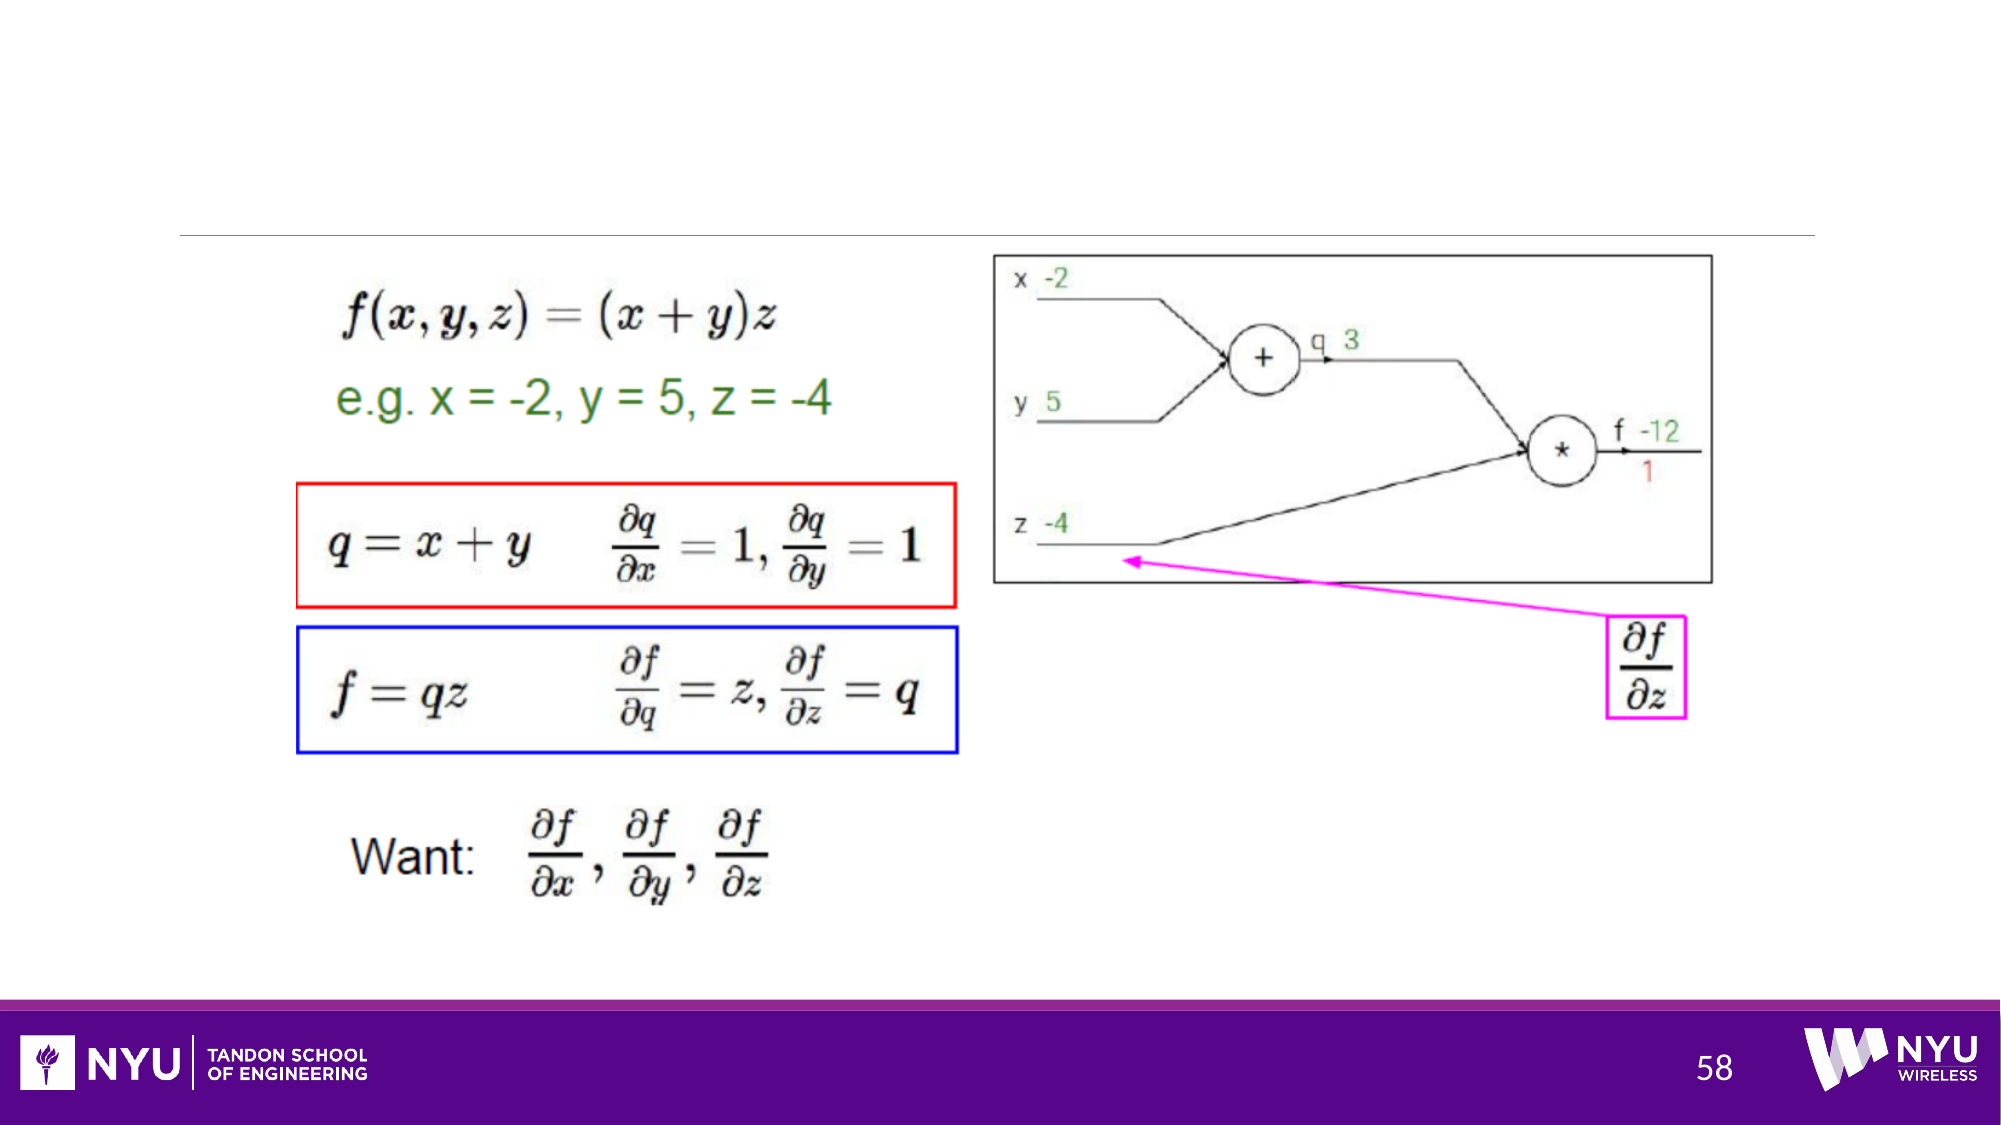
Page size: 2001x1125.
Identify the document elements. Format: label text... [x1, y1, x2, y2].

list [296, 250, 1714, 962]
slide_number 58 [1533, 1035, 1749, 1096]
